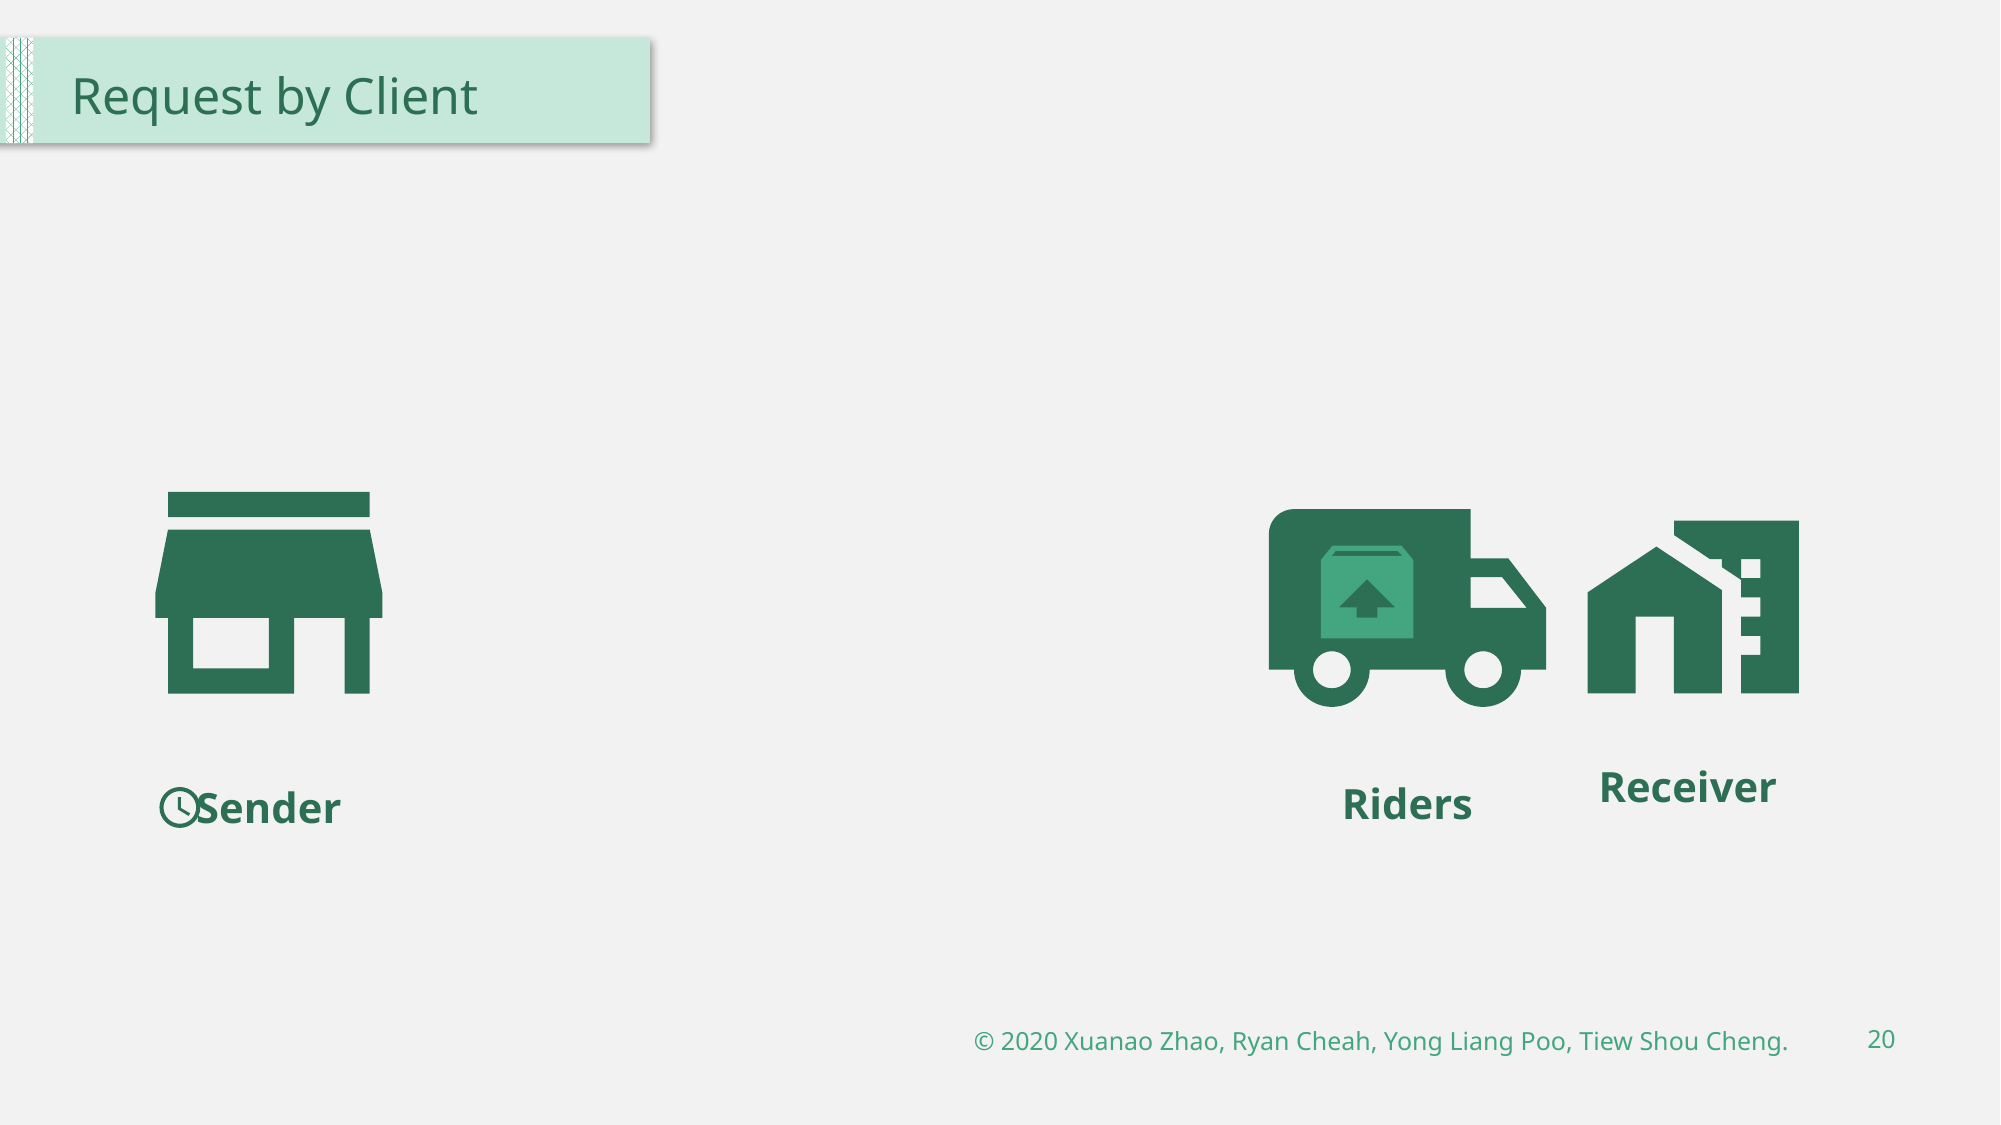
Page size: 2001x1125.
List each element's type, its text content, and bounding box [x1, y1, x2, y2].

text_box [1541, 491, 1845, 820]
slide_number 20 [1822, 1010, 1911, 1071]
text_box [1256, 459, 1559, 841]
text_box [155, 782, 205, 832]
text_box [117, 441, 421, 840]
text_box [1305, 530, 1429, 654]
footer © 2020 Xuanao Zhao, Ryan Cheah, Yong Liang Poo, Tiew Shou Cheng. [816, 1010, 1806, 1071]
list Request by Client [56, 53, 650, 144]
